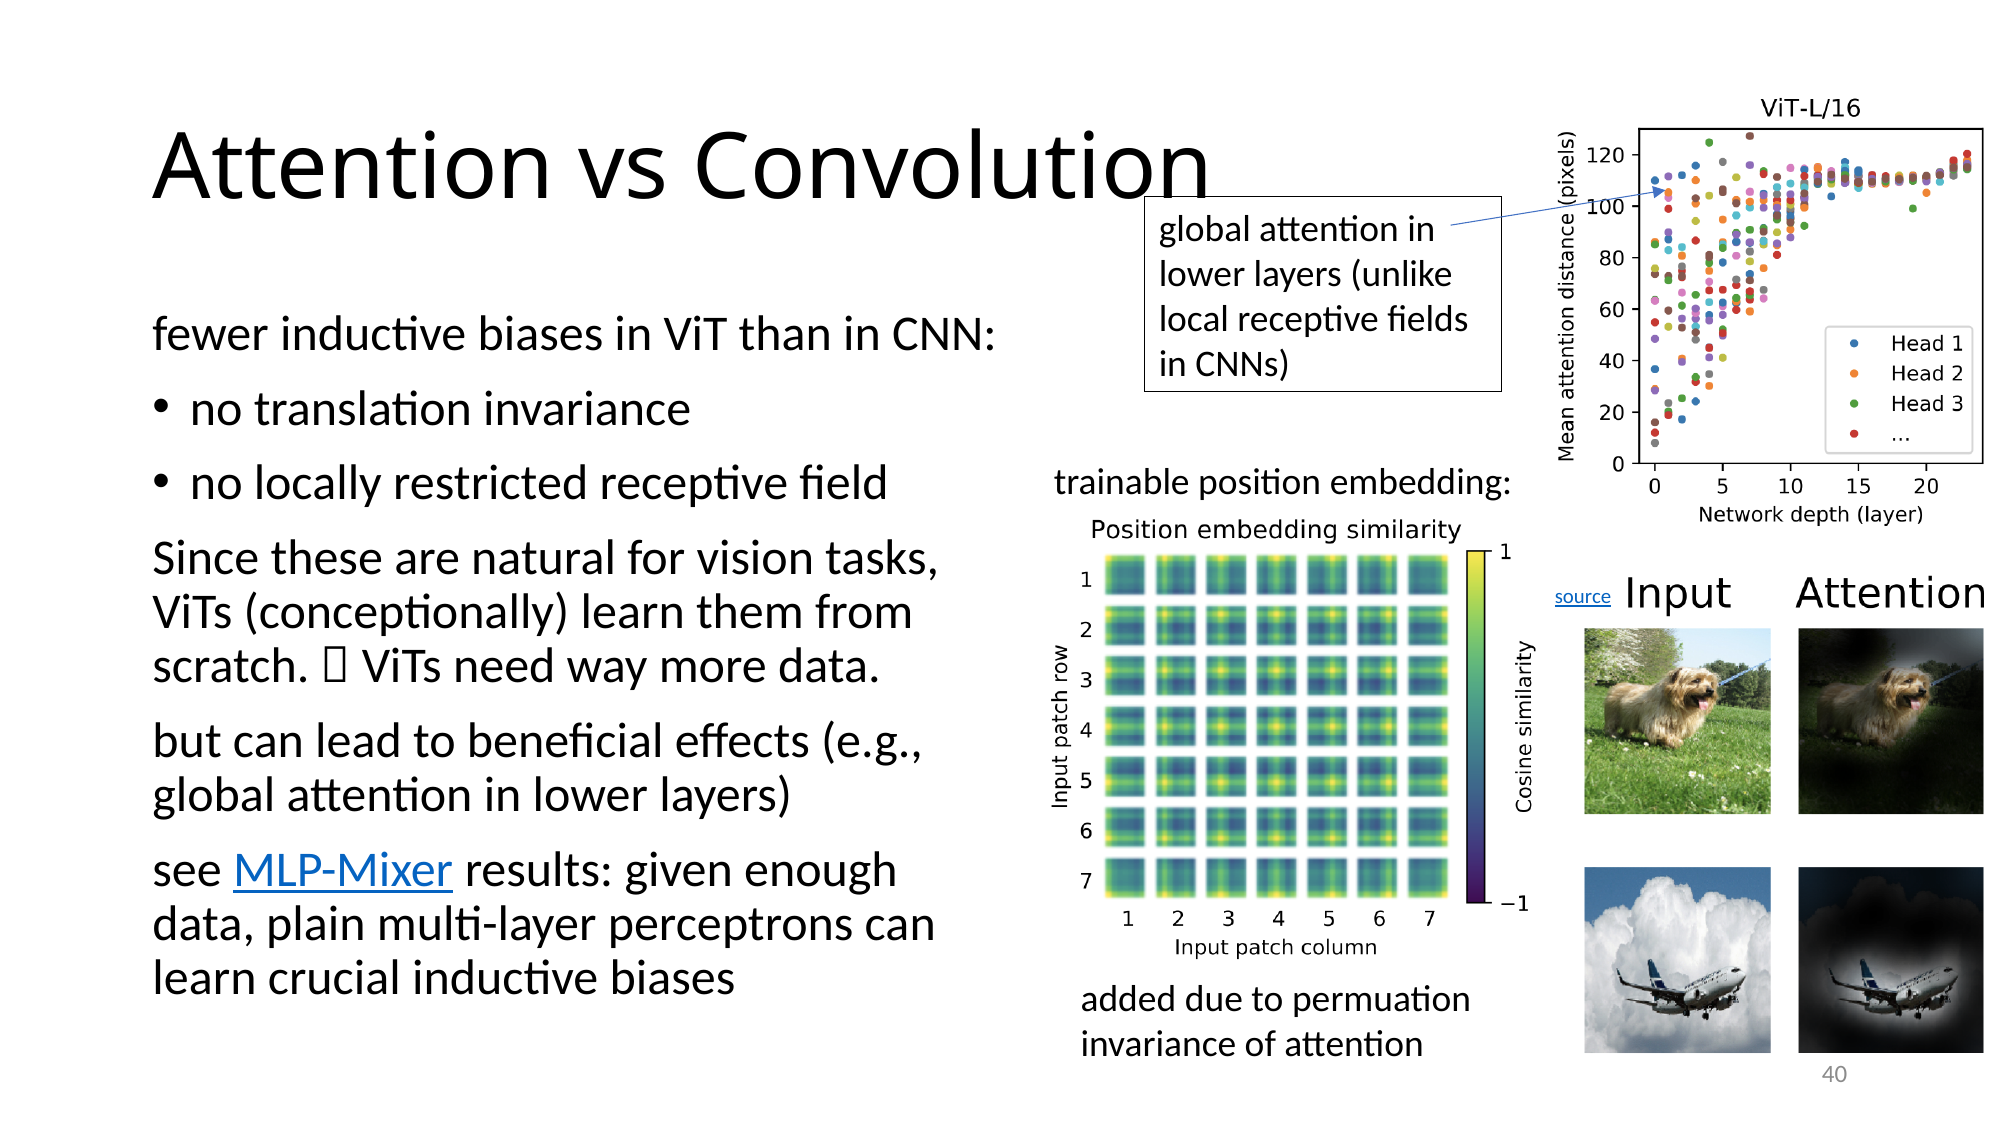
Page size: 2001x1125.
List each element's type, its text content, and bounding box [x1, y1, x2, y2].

text_box global attention in lower layers (unlike local receptive fields in CNNs) [1144, 196, 1502, 392]
text_box trainable position embedding: [1039, 449, 1528, 509]
list fewer inductive biases in ViT than in CNN: no translation invariance no locally restricted receptive field Since these are natural for vision tasks, ViTs (conceptionally) learn them from scratch.  ViTs need way more data. but can lead to beneficial effects (e.g., global attention in lower layers) see MLP-Mixer results: given enough data, plain multi-layer perceptrons can learn crucial inductive biases [137, 299, 1013, 1014]
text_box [1450, 190, 1666, 226]
title Attention vs Convolution [137, 59, 1863, 278]
picture [1571, 562, 1994, 1065]
text_box added due to permuation invariance of attention [1065, 967, 1502, 1072]
slide_number 40 [1412, 1042, 1863, 1103]
picture [1044, 509, 1541, 967]
picture [1554, 92, 1993, 531]
text_box source [1541, 575, 1571, 616]
